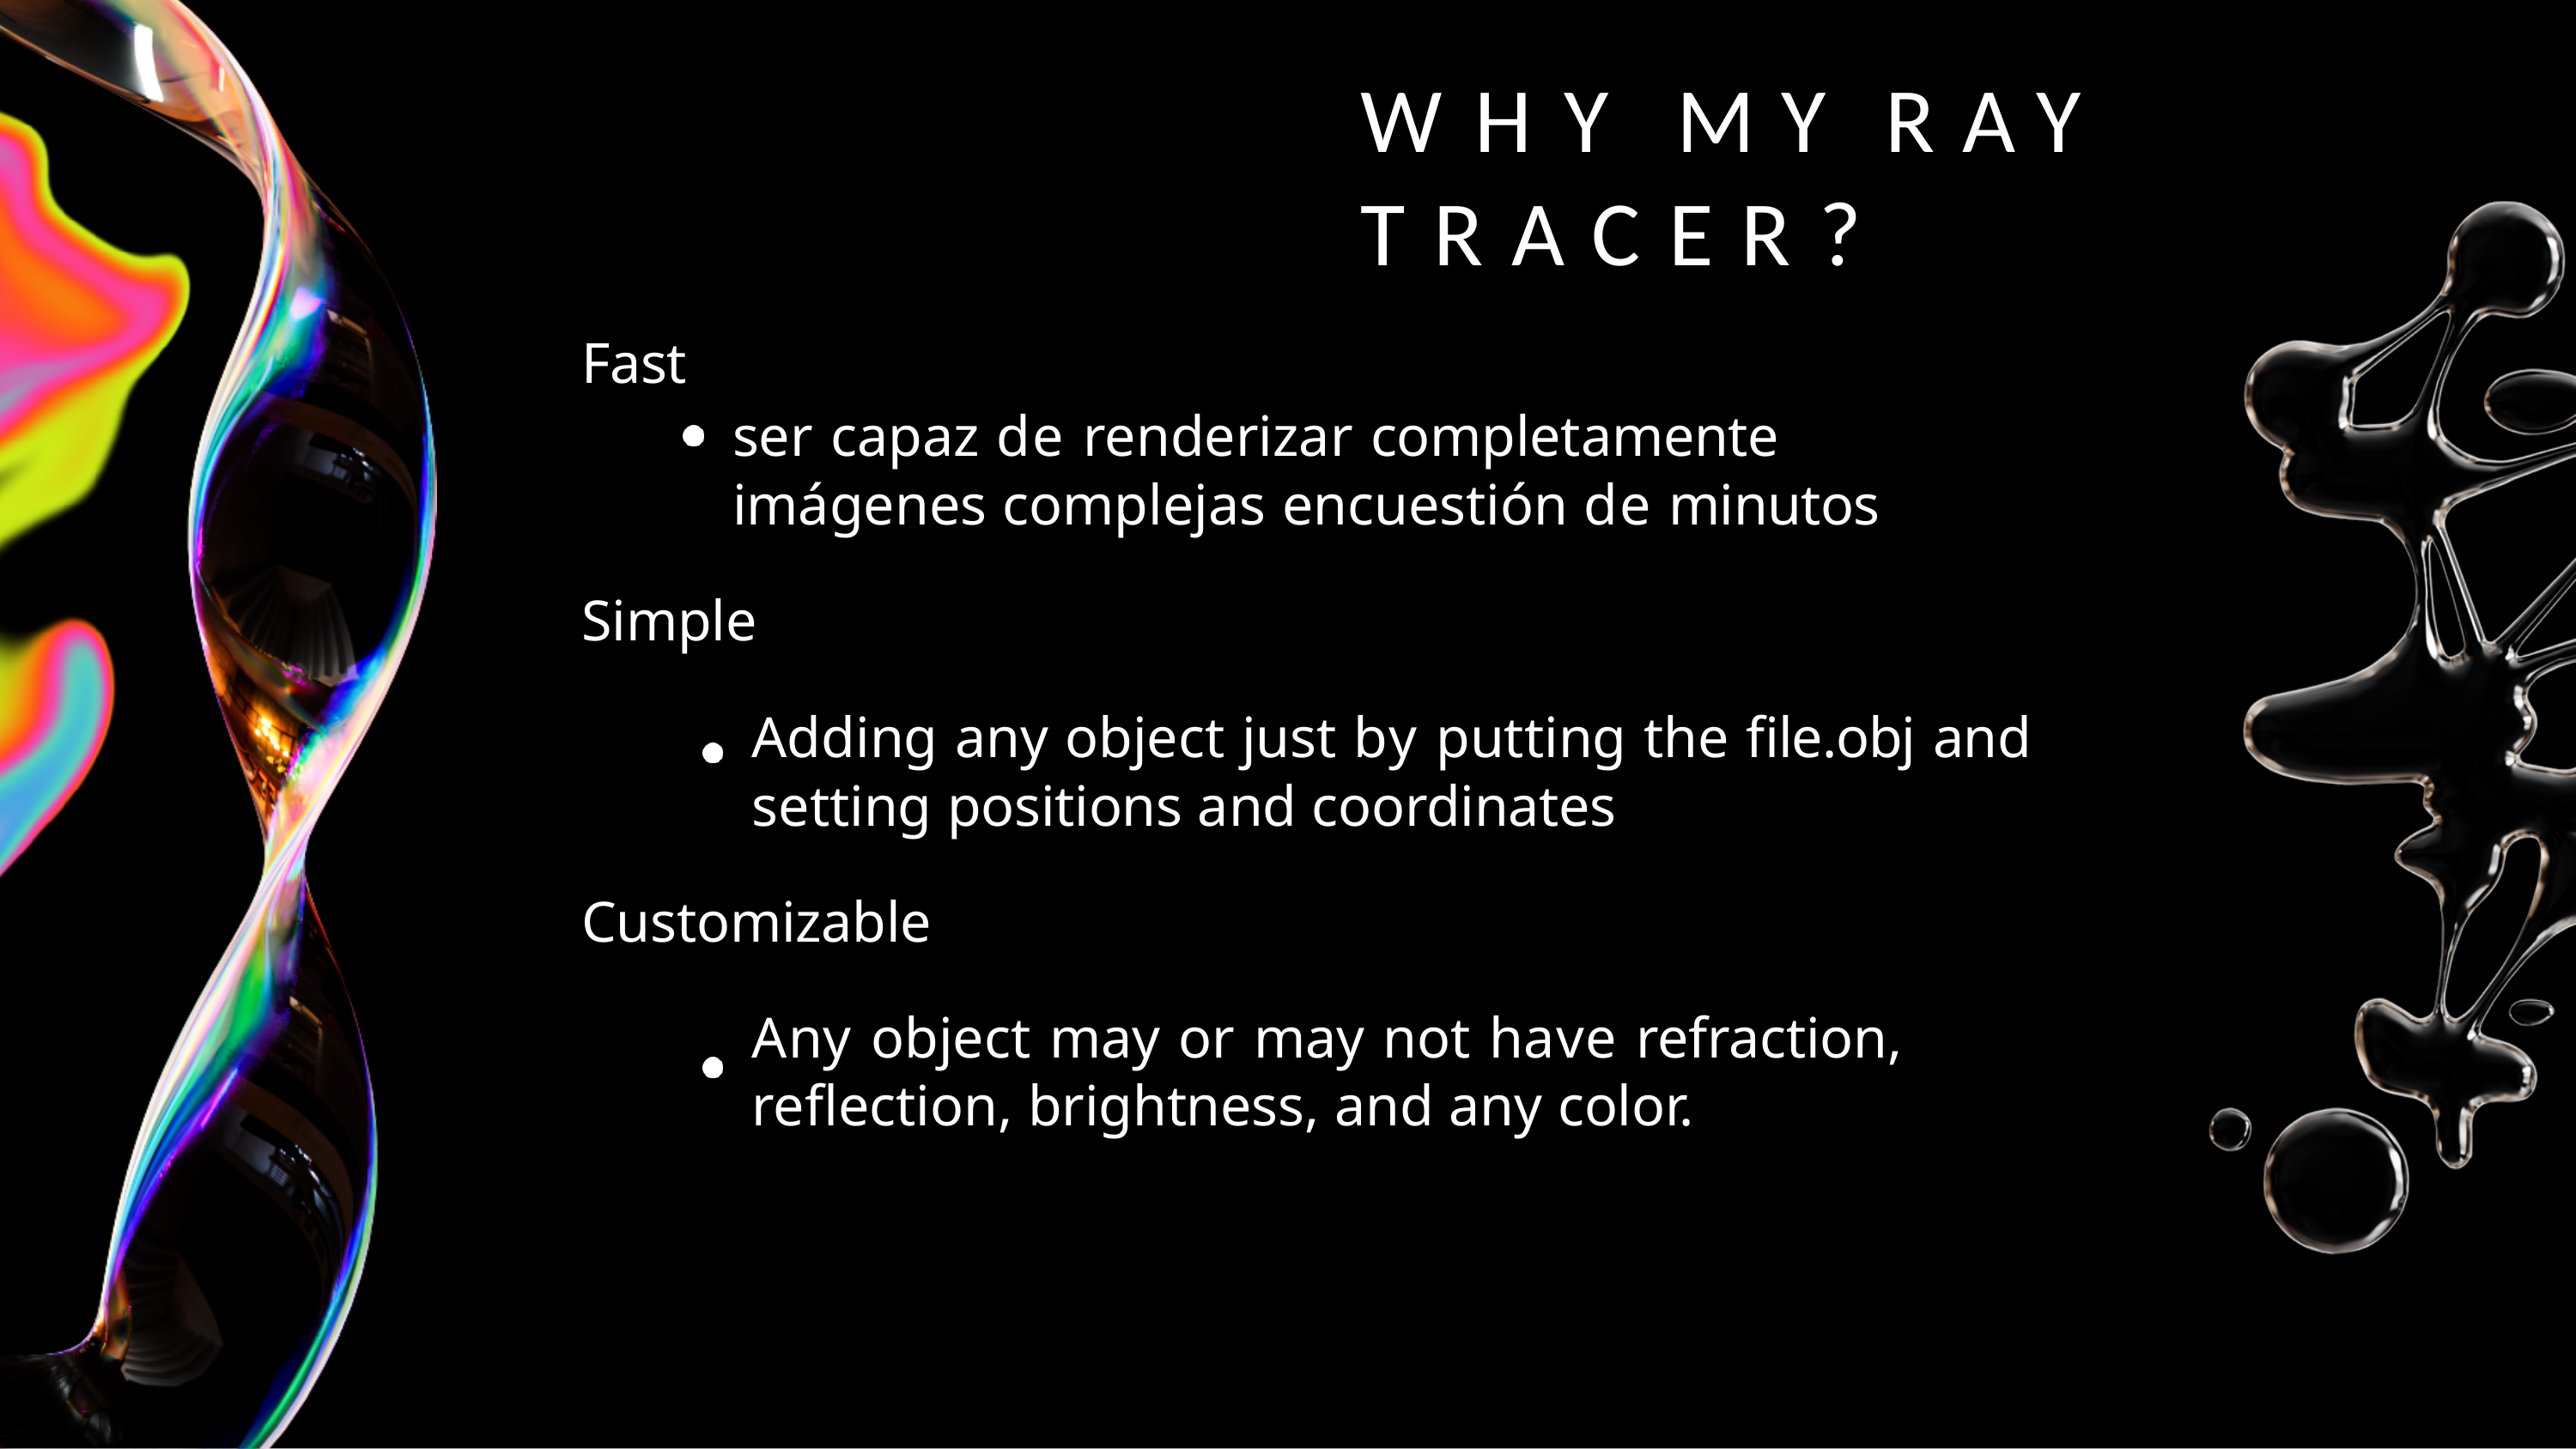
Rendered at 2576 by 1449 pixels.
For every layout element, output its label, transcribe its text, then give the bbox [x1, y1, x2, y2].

list Fast ser capaz de renderizar completamente imágenes complejas encuestión de minutos Simple Adding any object just by putting the file.obj and setting positions and coordinates Customizable Any object may or may not have refraction, reflection, brightness, and any color. [580, 319, 2106, 1156]
title WHY MY RAY TRACER? [1358, 56, 2119, 299]
picture [702, 1057, 723, 1078]
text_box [0, 0, 438, 1449]
picture [683, 425, 704, 446]
picture [2208, 110, 2576, 1270]
picture [702, 743, 723, 763]
